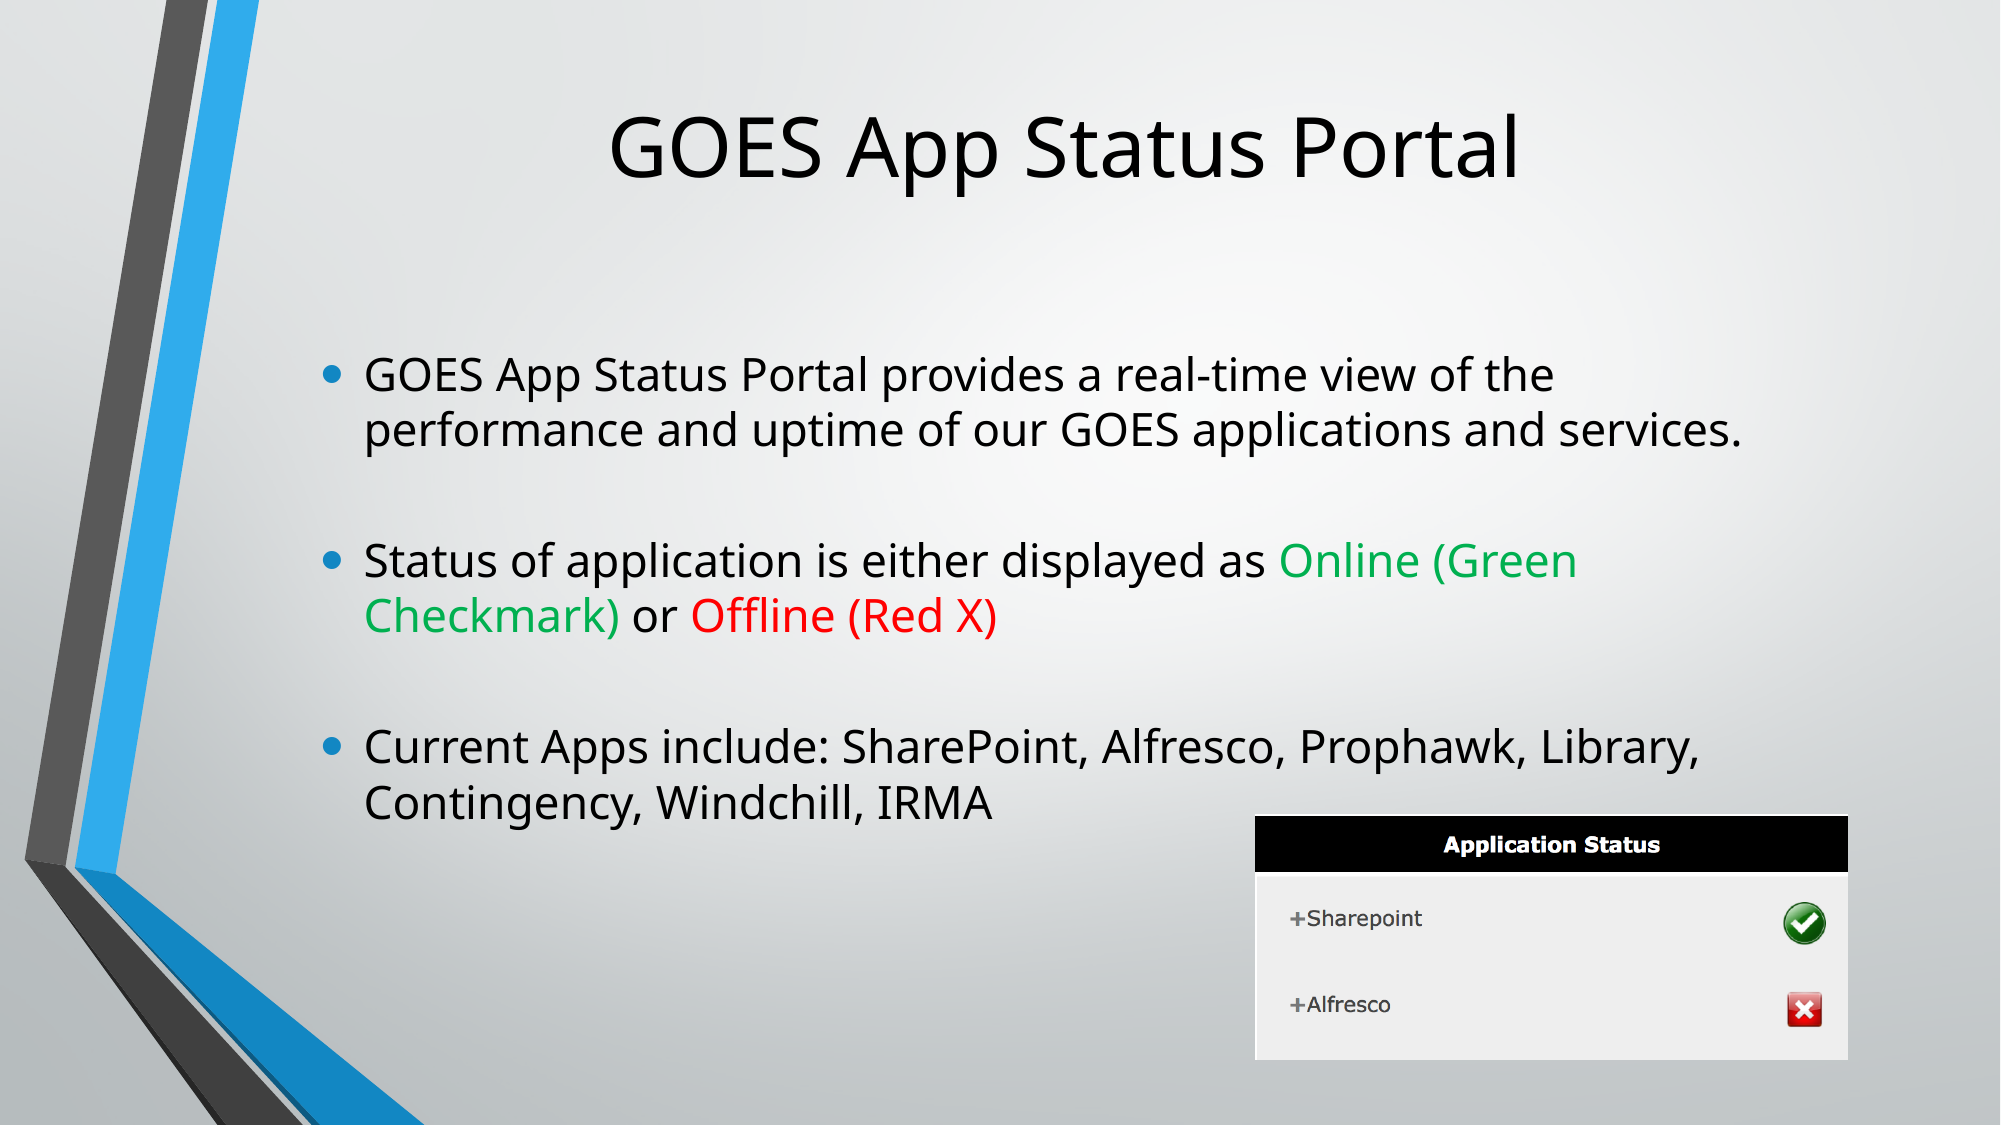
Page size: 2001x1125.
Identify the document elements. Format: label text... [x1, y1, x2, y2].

list GOES App Status Portal provides a real-time view of the performance and uptime of our GOES applications and services. Status of application is either displayed as Online (Green Checkmark) or Offline (Red X) Current Apps include: SharePoint, Alfresco, Prophawk, Library, Contingency, Windchill, IRMA [305, 330, 1779, 844]
title GOES App Status Portal [243, 0, 1887, 288]
picture [1255, 814, 1849, 1060]
